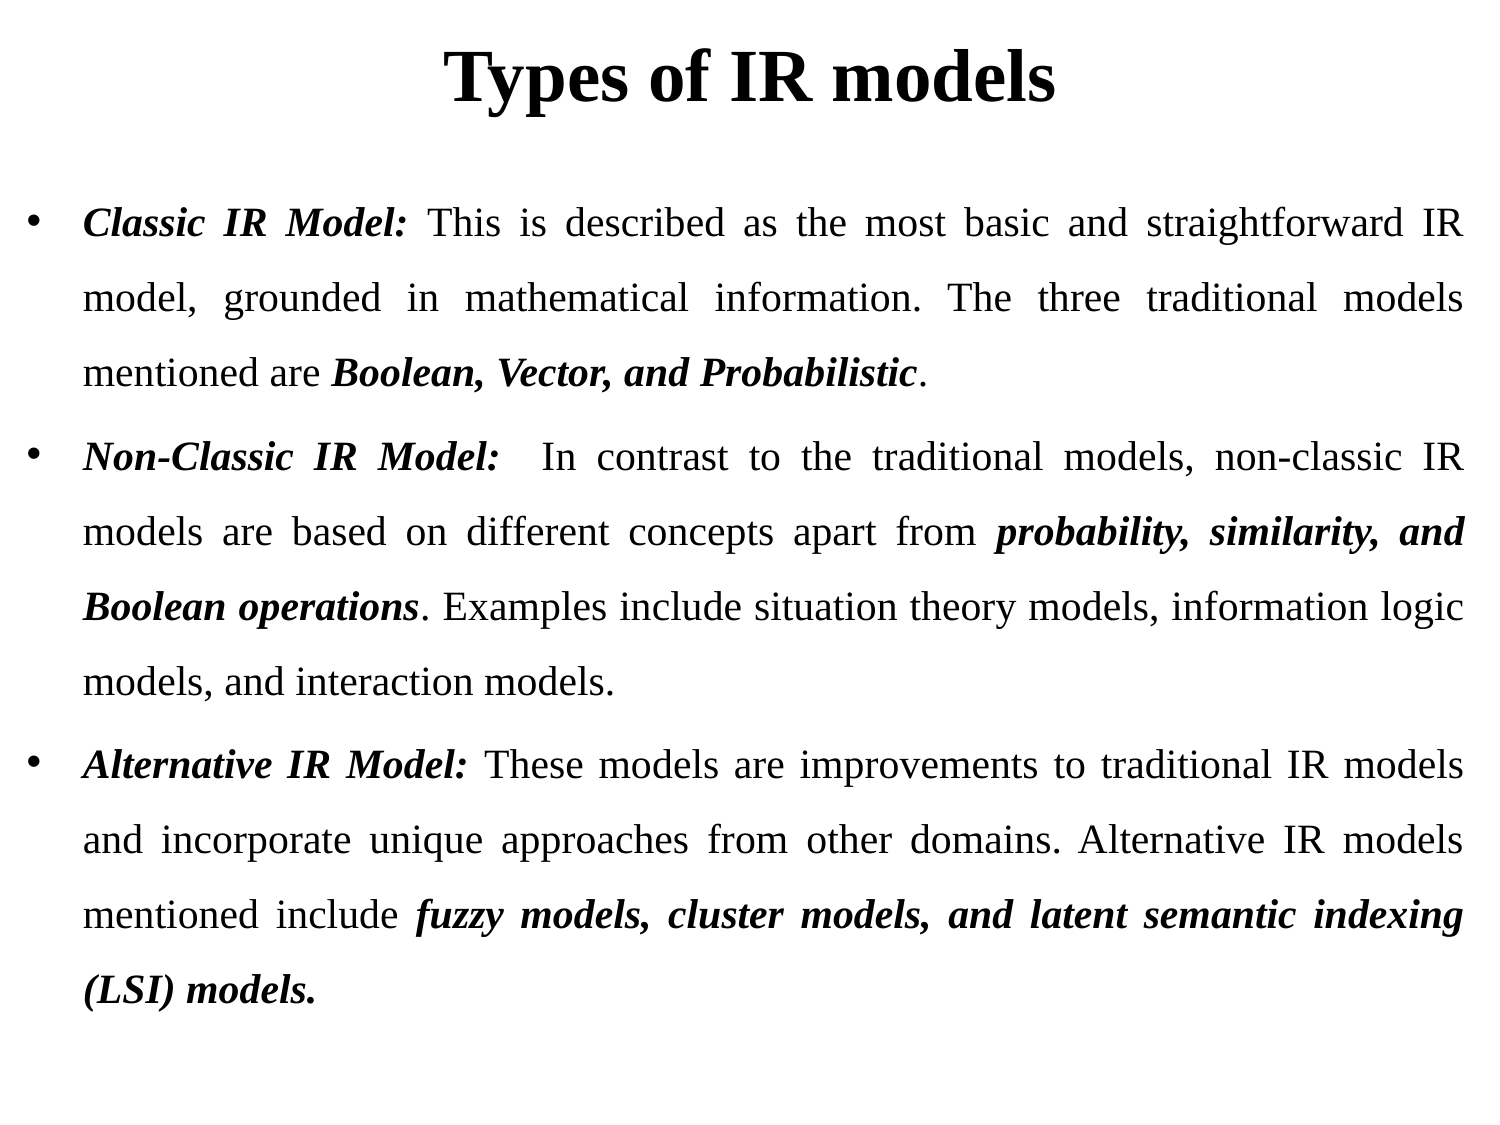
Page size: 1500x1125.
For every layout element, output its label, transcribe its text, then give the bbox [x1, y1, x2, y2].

title Types of IR models [21, 24, 1479, 118]
list Classic IR Model: This is described as the most basic and straightforward IR model, grounded in mathematical information. The three traditional models mentioned are Boolean, Vector, and Probabilistic. Non-Classic IR Model: In contrast to the traditional models, non-classic IR models are based on different concepts apart from probability, similarity, and Boolean operations. Examples include situation theory models, information logic models, and interaction models. Alternative IR Model: These models are improvements to traditional IR models and incorporate unique approaches from other domains. Alternative IR models mentioned include fuzzy models, cluster models, and latent semantic indexing (LSI) models. [11, 162, 1481, 906]
